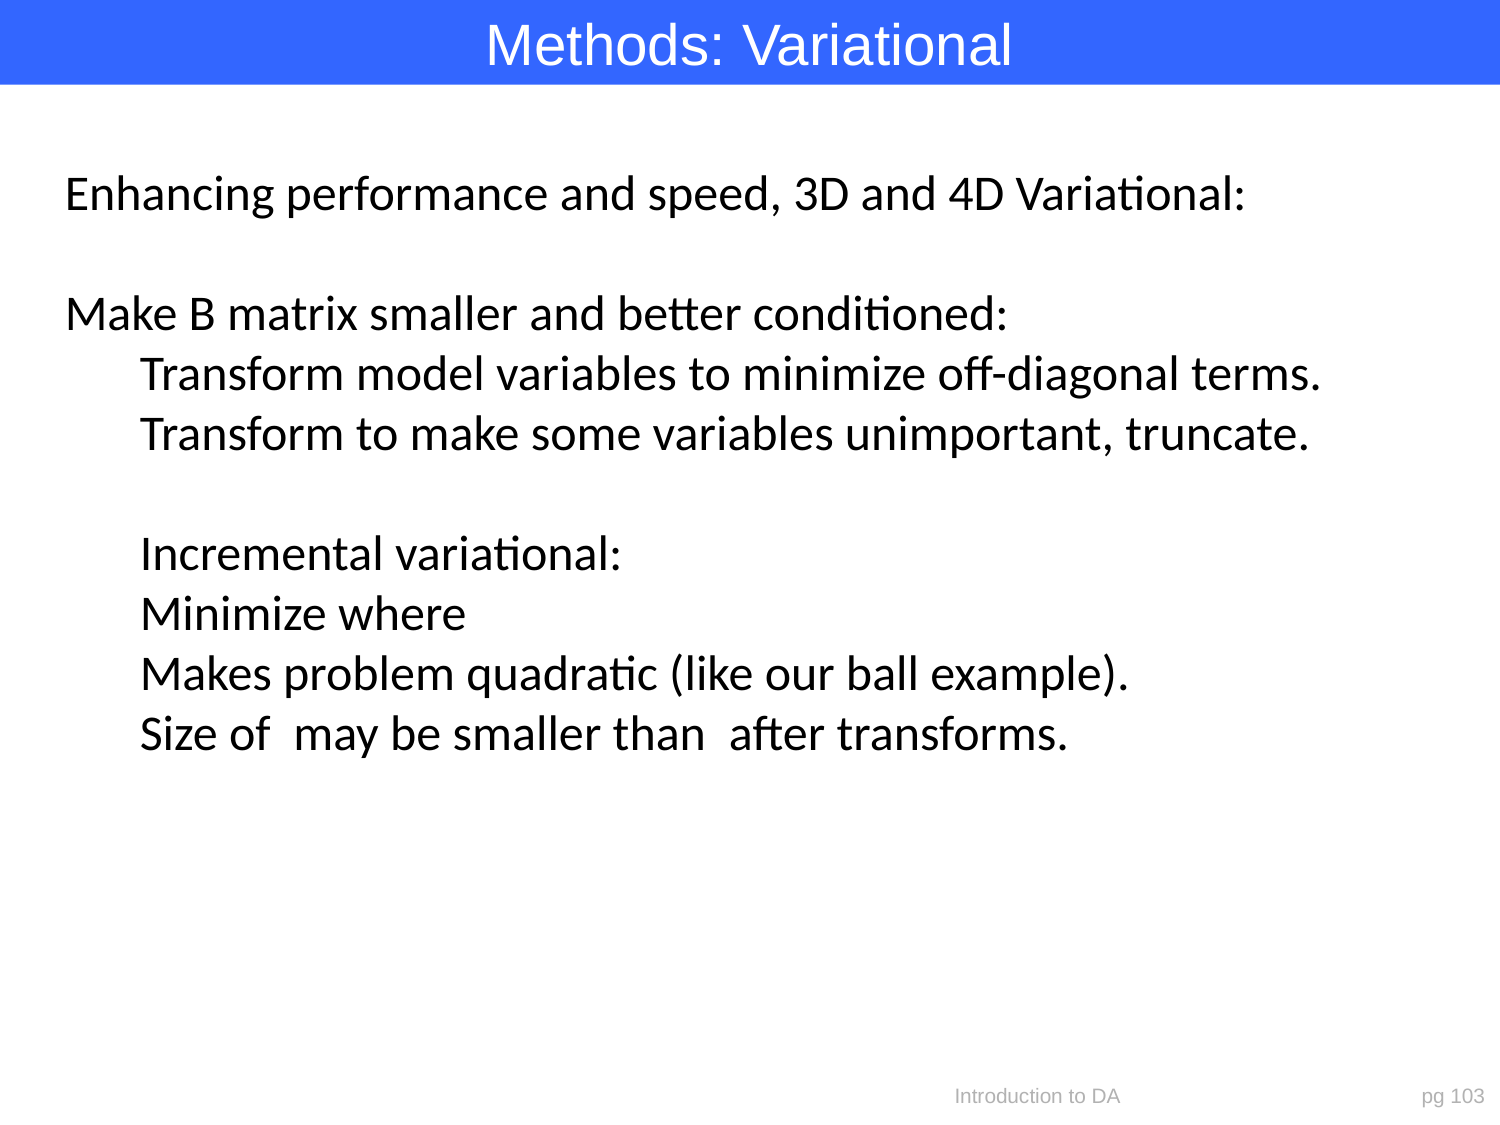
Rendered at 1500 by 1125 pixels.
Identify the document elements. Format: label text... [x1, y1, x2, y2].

slide_number pg 103 [1350, 1065, 1500, 1125]
text_box Methods: Variational [0, 0, 1500, 85]
footer Introduction to DA [725, 1065, 1350, 1125]
